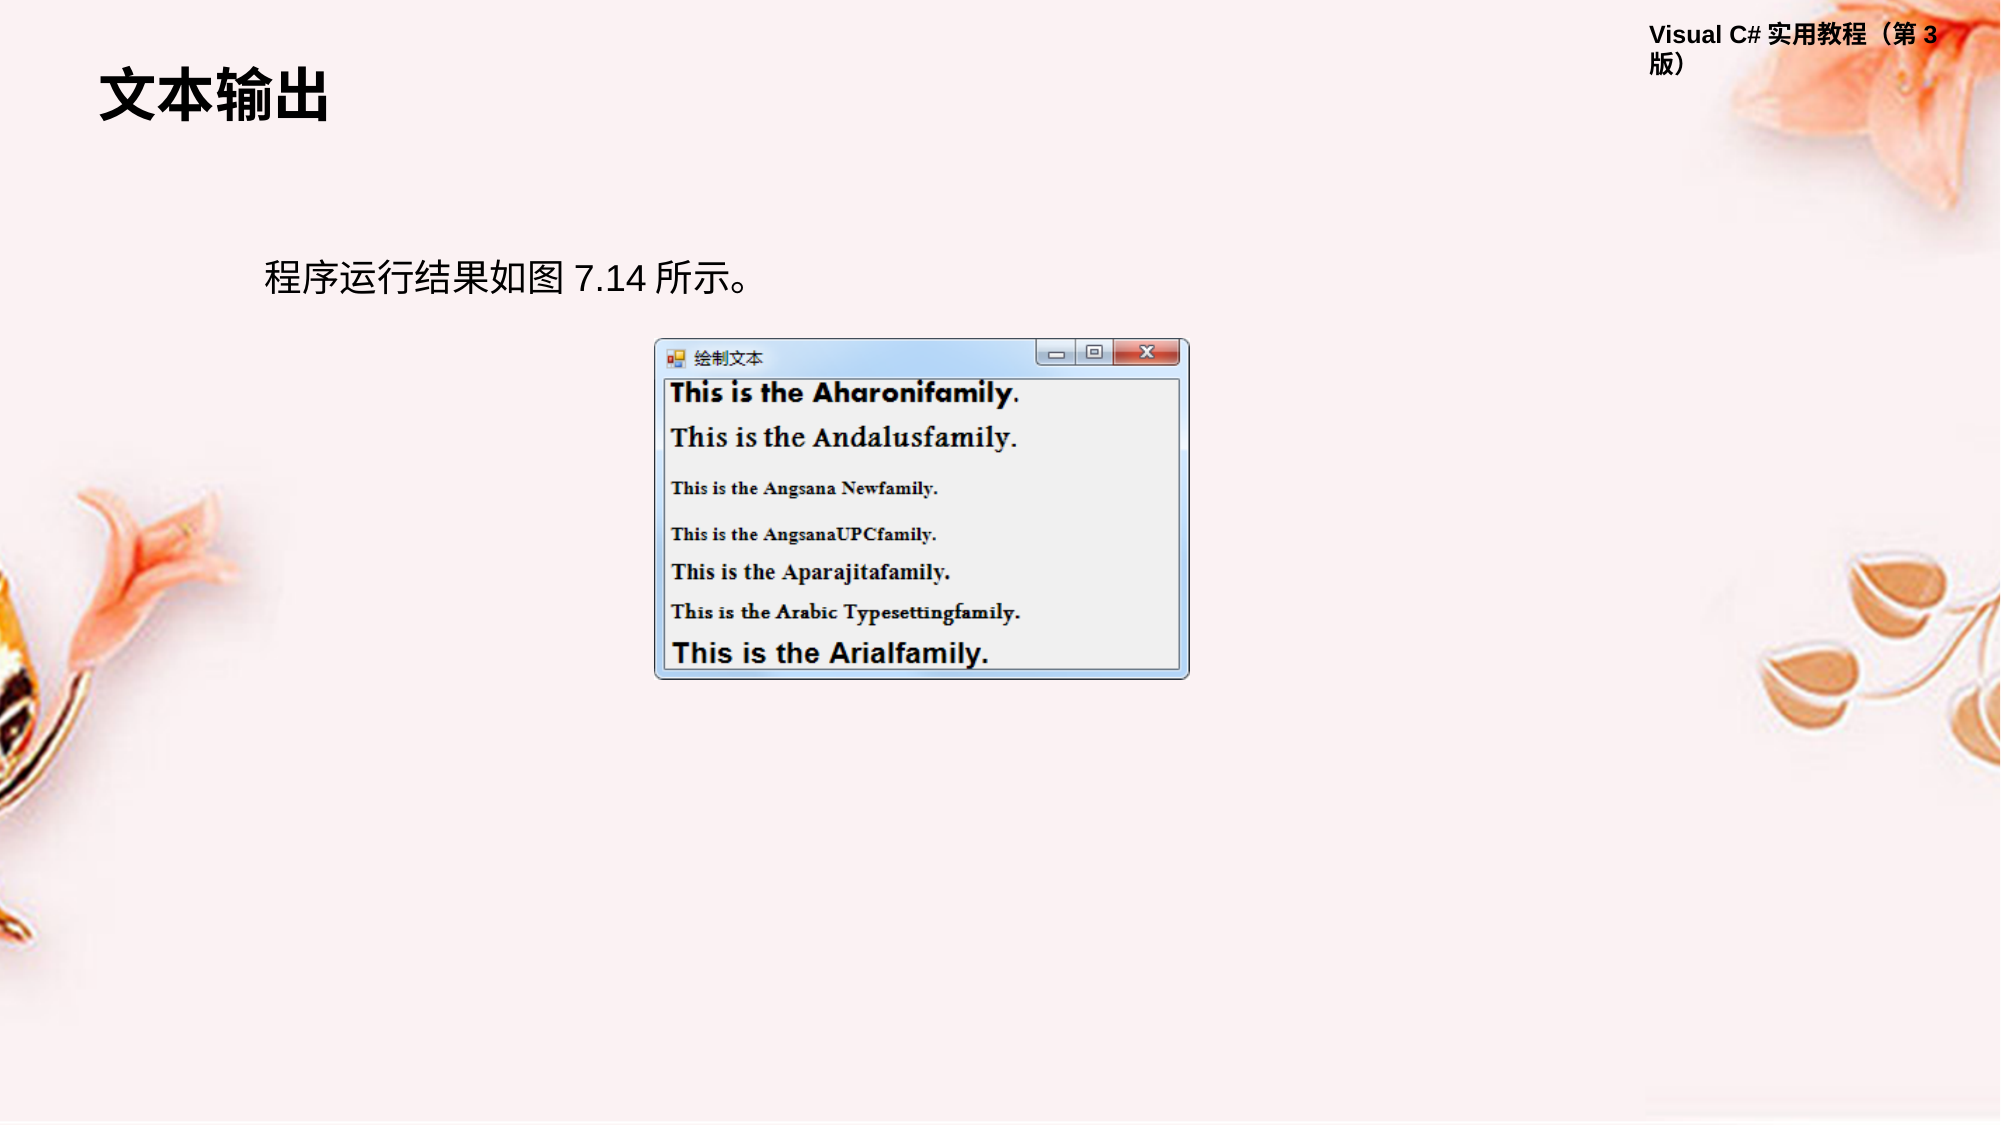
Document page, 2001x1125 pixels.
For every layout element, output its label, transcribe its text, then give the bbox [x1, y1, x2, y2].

text_box 文本输出 [83, 58, 991, 136]
picture [0, 0, 2001, 1125]
text_box 程序运行结果如图7.14所示。 [250, 246, 783, 306]
